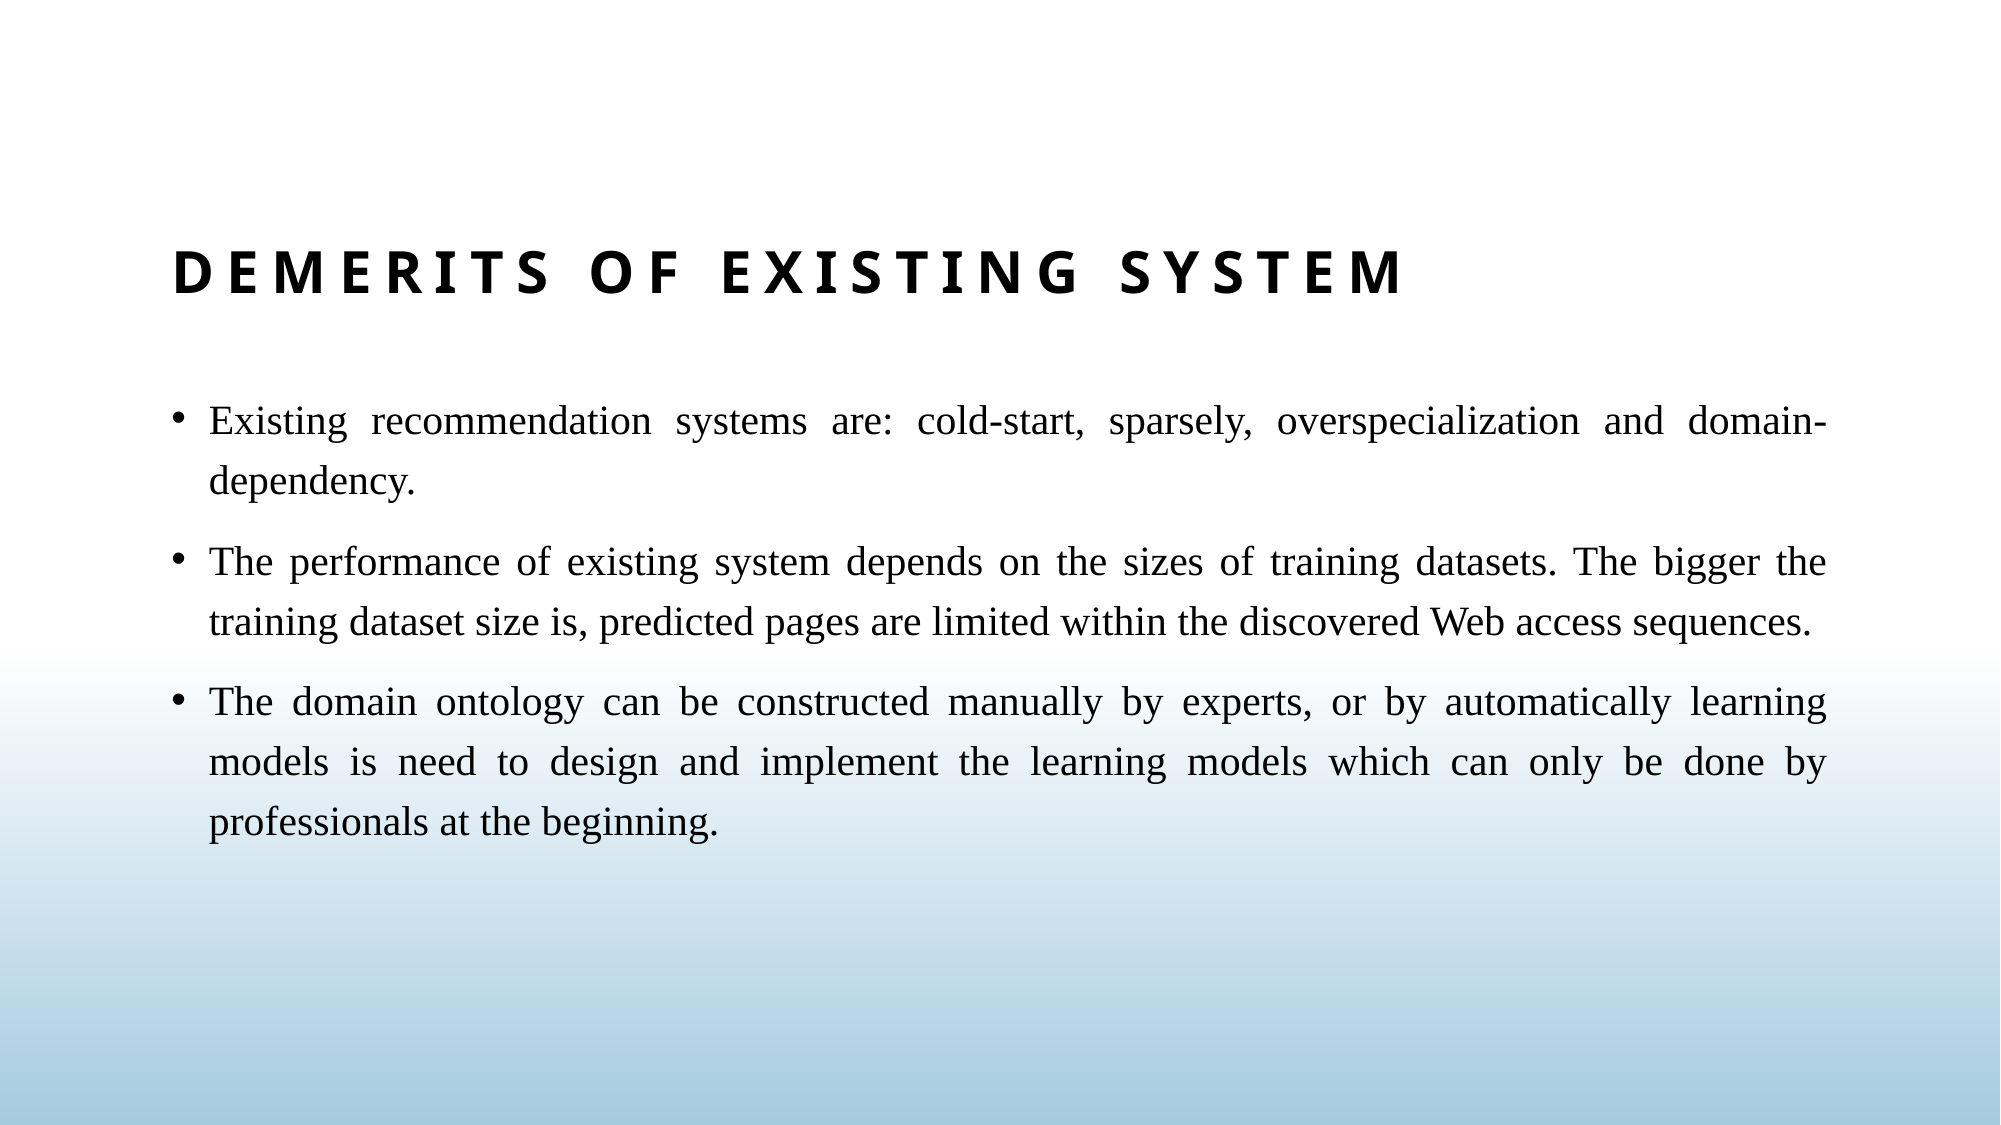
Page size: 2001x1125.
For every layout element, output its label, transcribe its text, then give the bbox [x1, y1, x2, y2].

list Existing recommendation systems are: cold-start, sparsely, overspecialization and domain-dependency. The performance of existing system depends on the sizes of training datasets. The bigger the training dataset size is, predicted pages are limited within the discovered Web access sequences. The domain ontology can be constructed manually by experts, or by automatically learning models is need to design and implement the learning models which can only be done by professionals at the beginning. [156, 375, 1844, 1014]
title Demerits of existing system [156, 124, 1844, 313]
